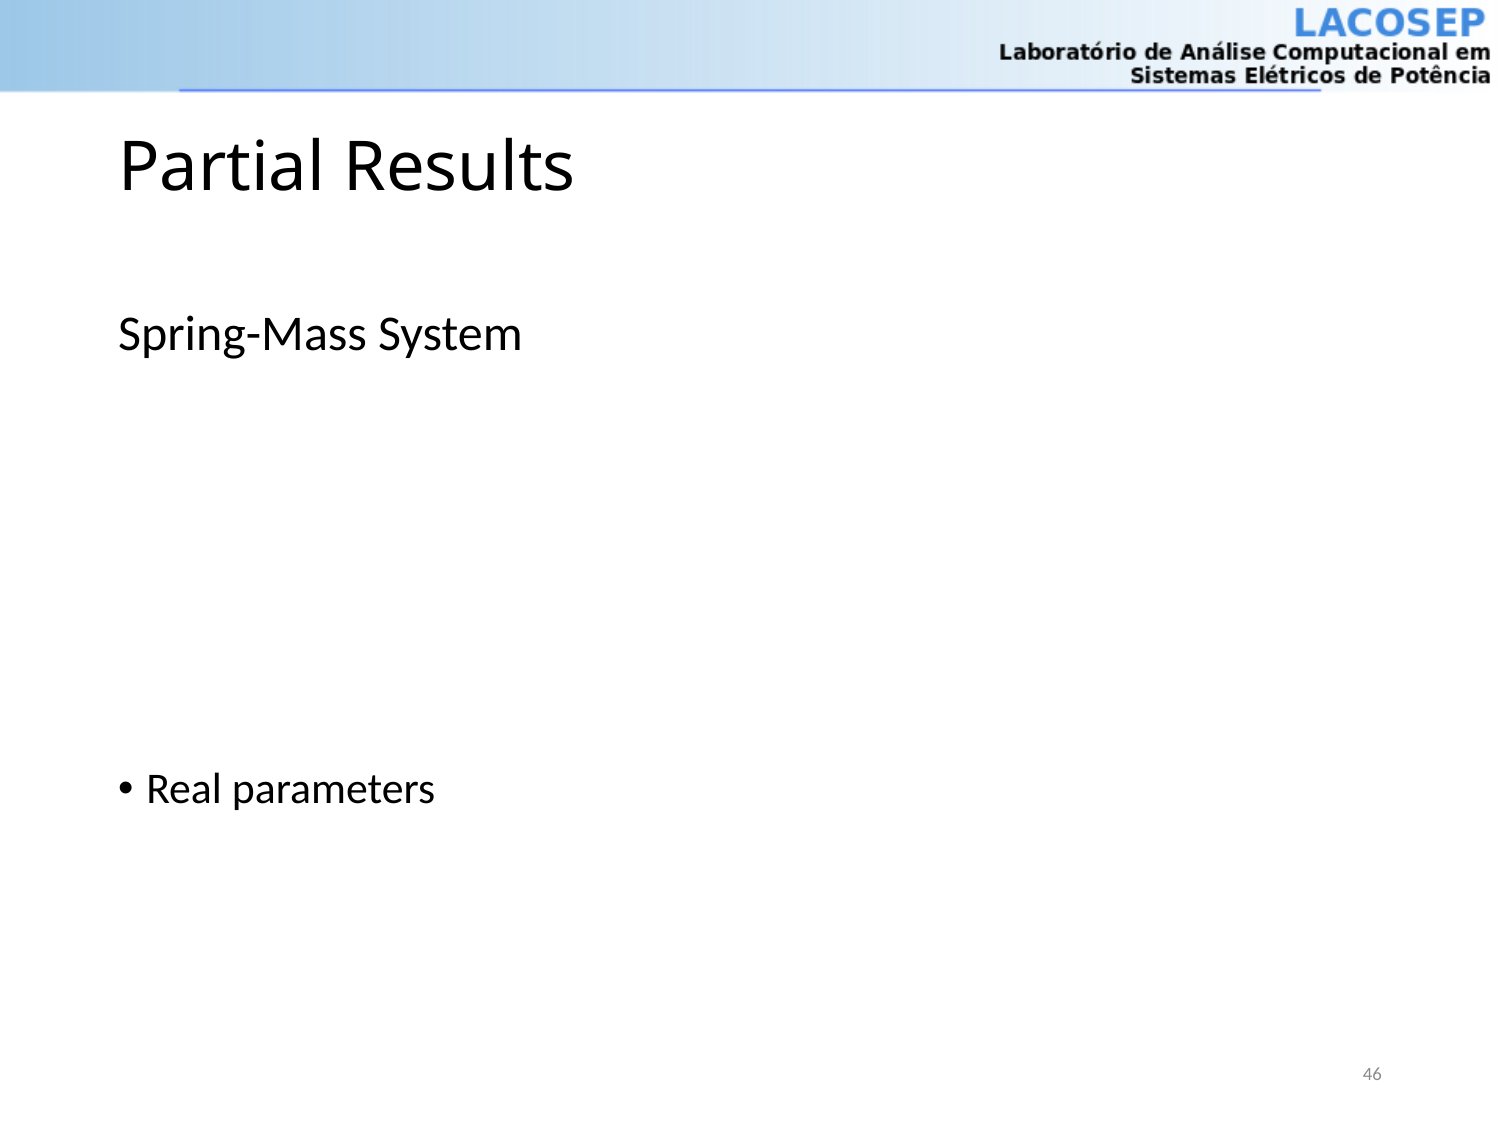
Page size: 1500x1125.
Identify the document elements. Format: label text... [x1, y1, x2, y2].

title Partial Results [103, 59, 1397, 278]
picture [0, 0, 1500, 1125]
slide_number 46 [1059, 1042, 1397, 1103]
